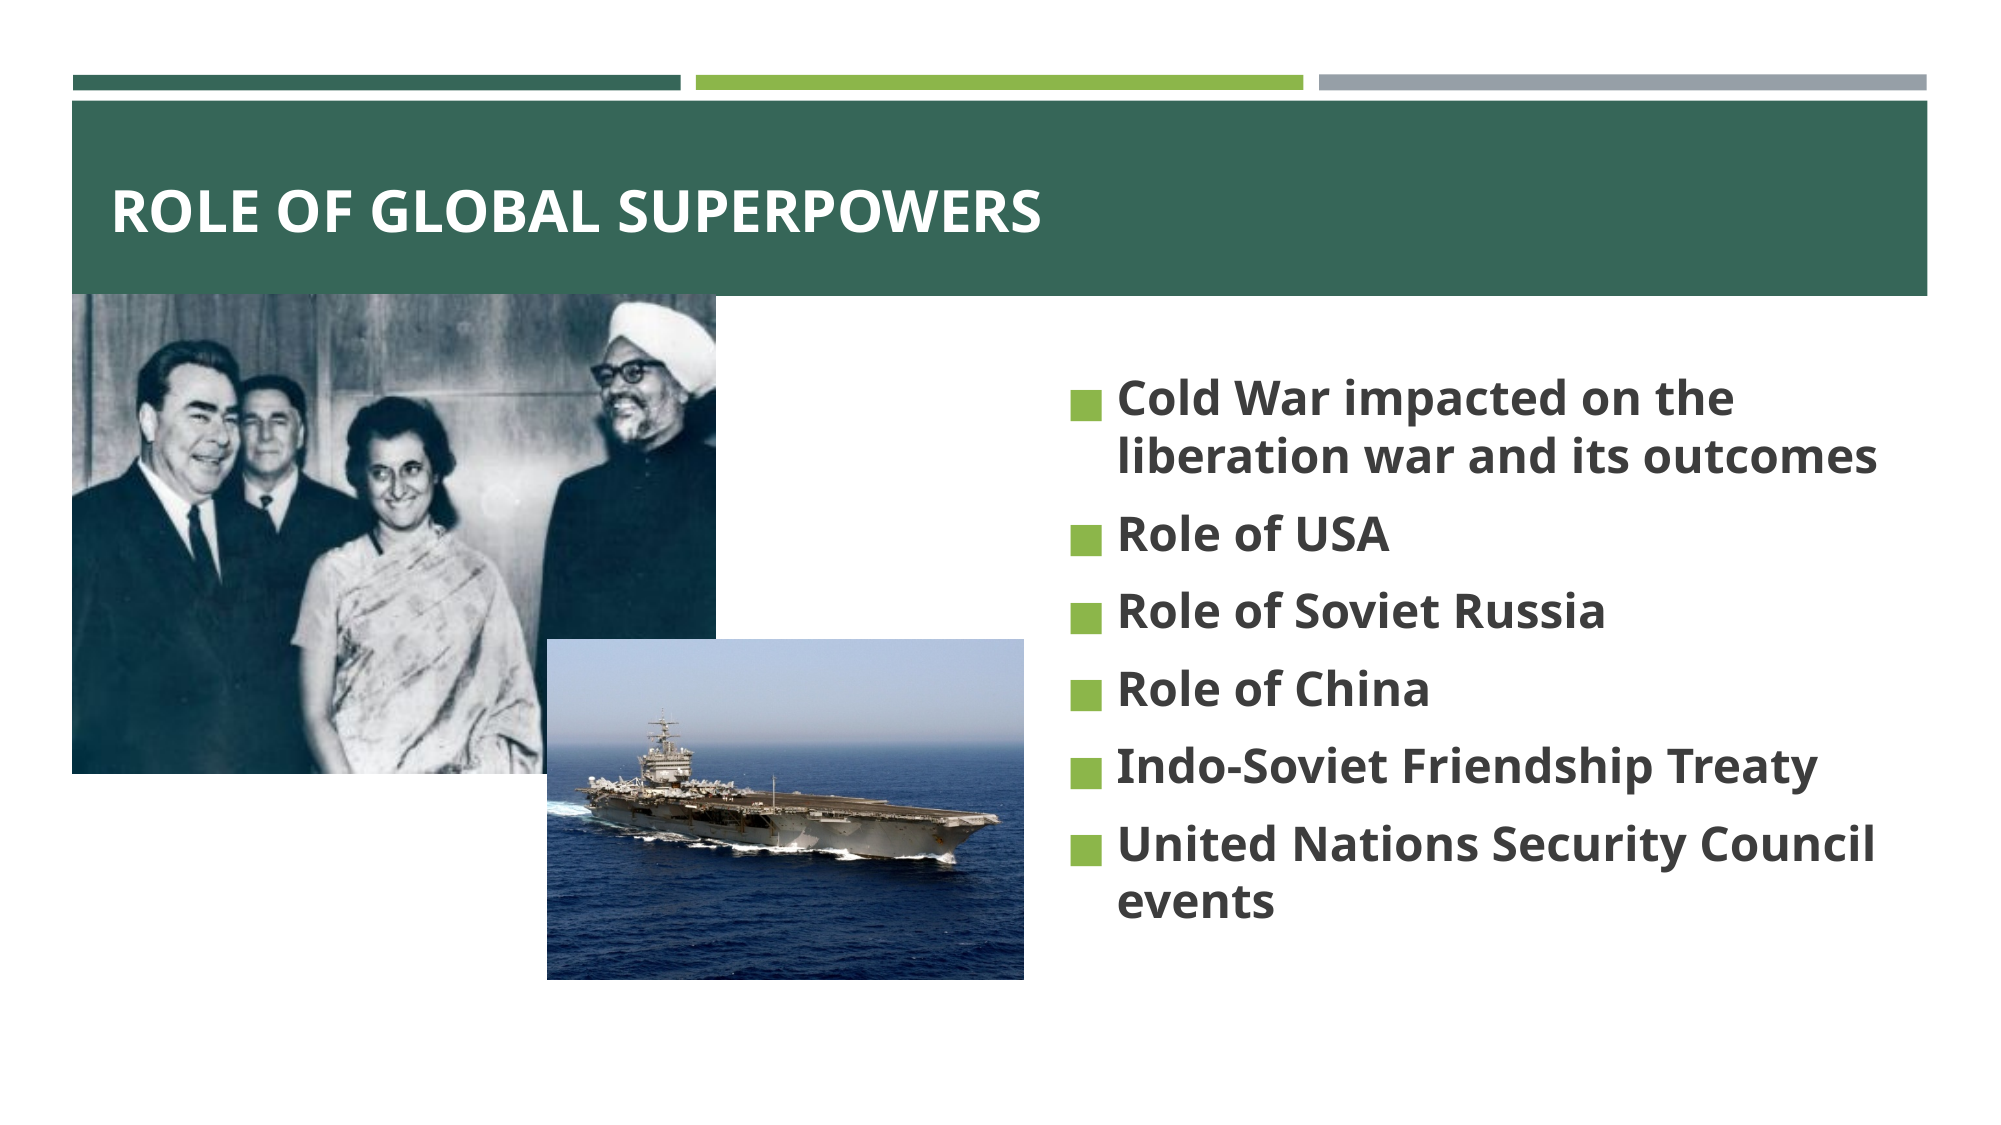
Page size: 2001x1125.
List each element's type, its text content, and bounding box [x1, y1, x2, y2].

list Cold War impacted on the liberation war and its outcomes Role of USA Role of Soviet Russia Role of China Indo-Soviet Friendship Treaty United Nations Security Council events [1051, 316, 1905, 980]
picture [72, 294, 1024, 981]
title ROLE OF GLOBAL SUPERPOWERS [95, 85, 1905, 252]
